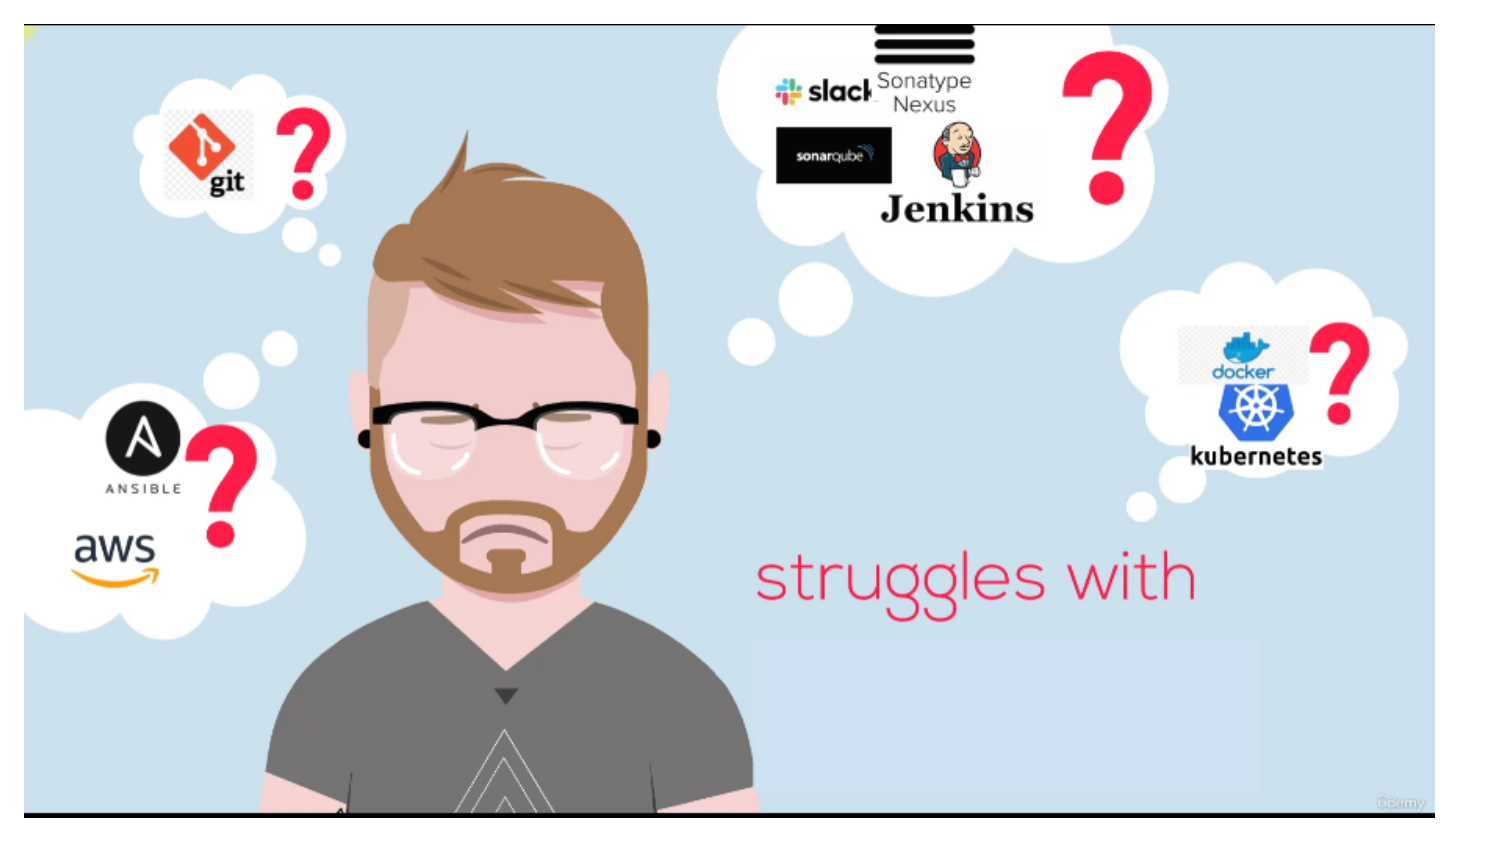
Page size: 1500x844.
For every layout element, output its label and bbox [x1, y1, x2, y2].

picture [24, 24, 1435, 818]
